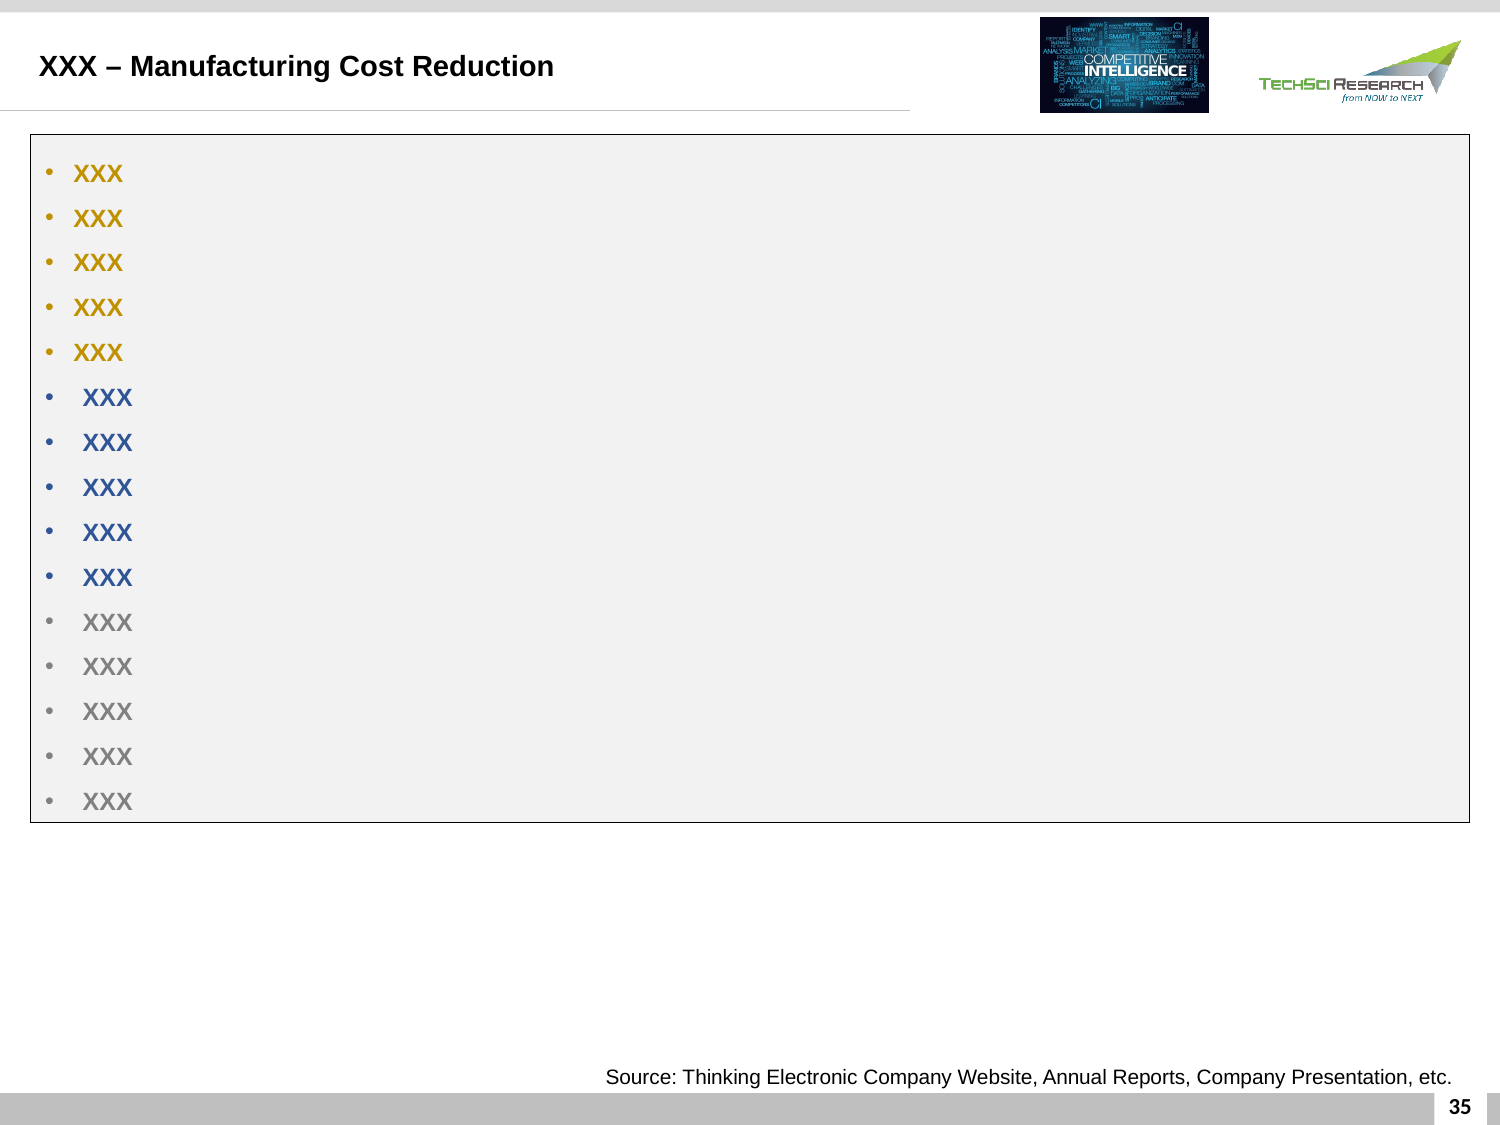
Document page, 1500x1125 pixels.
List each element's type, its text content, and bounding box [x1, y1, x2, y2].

picture [1257, 39, 1461, 104]
text_box Source: Thinking Electronic Company Website, Annual Reports, Company Presentation, etc. [432, 1055, 1468, 1096]
picture [1040, 17, 1209, 113]
text_box XXX – Manufacturing Cost Reduction [24, 39, 1018, 90]
text_box XXX XXX XXX XXX XXX XXX XXX XXX XXX XXX XXX XXX XXX XXX XXX [30, 134, 1470, 823]
